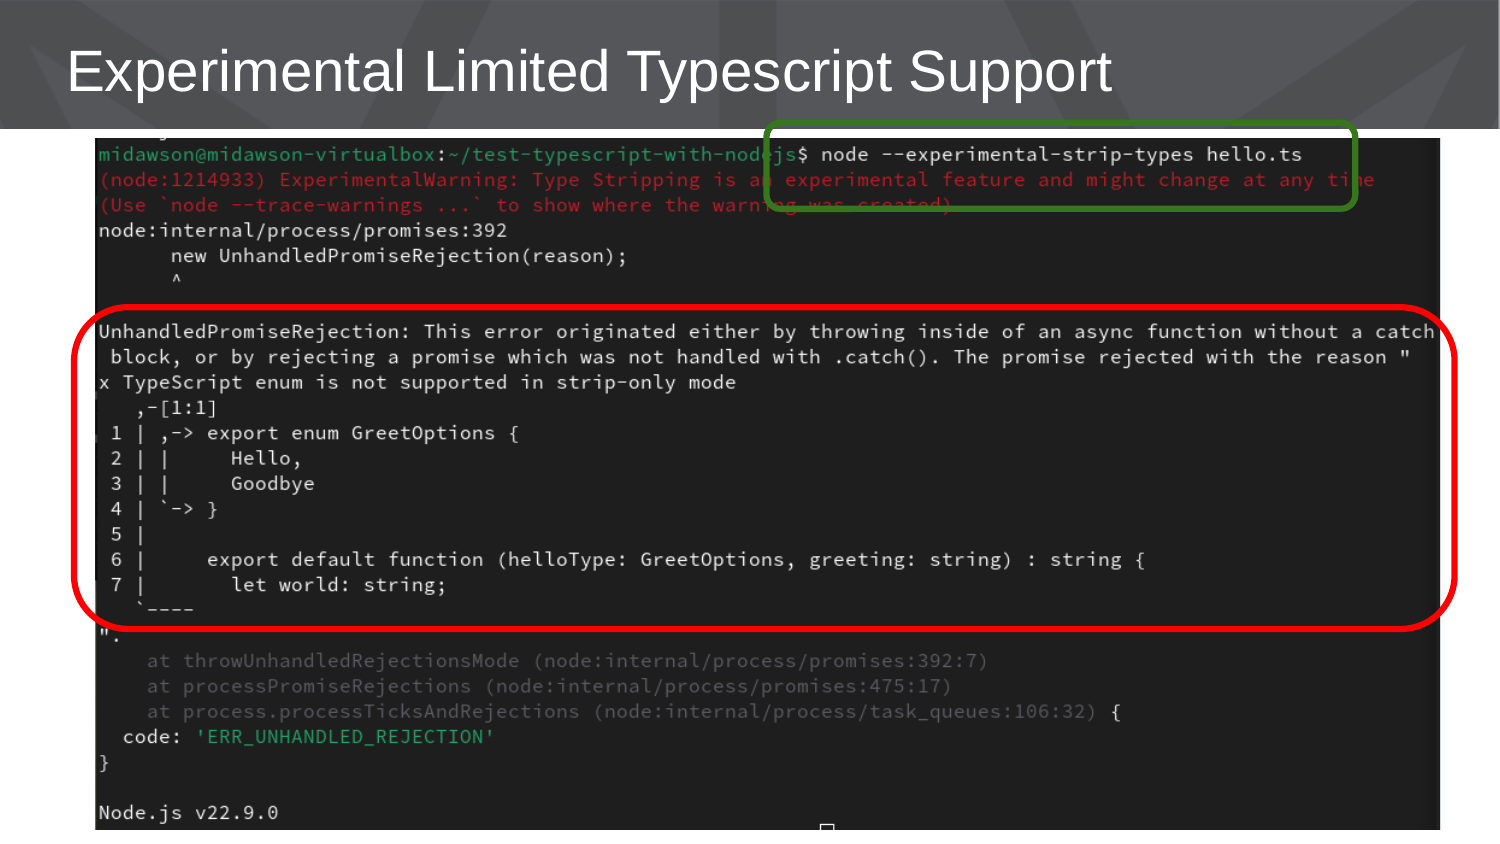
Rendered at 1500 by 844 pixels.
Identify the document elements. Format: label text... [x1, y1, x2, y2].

picture [95, 138, 1445, 830]
text_box [766, 122, 1356, 137]
title Experimental Limited Typescript Support [51, 18, 1302, 111]
text_box [73, 323, 89, 613]
text_box [1449, 337, 1455, 600]
picture [0, 0, 1500, 129]
